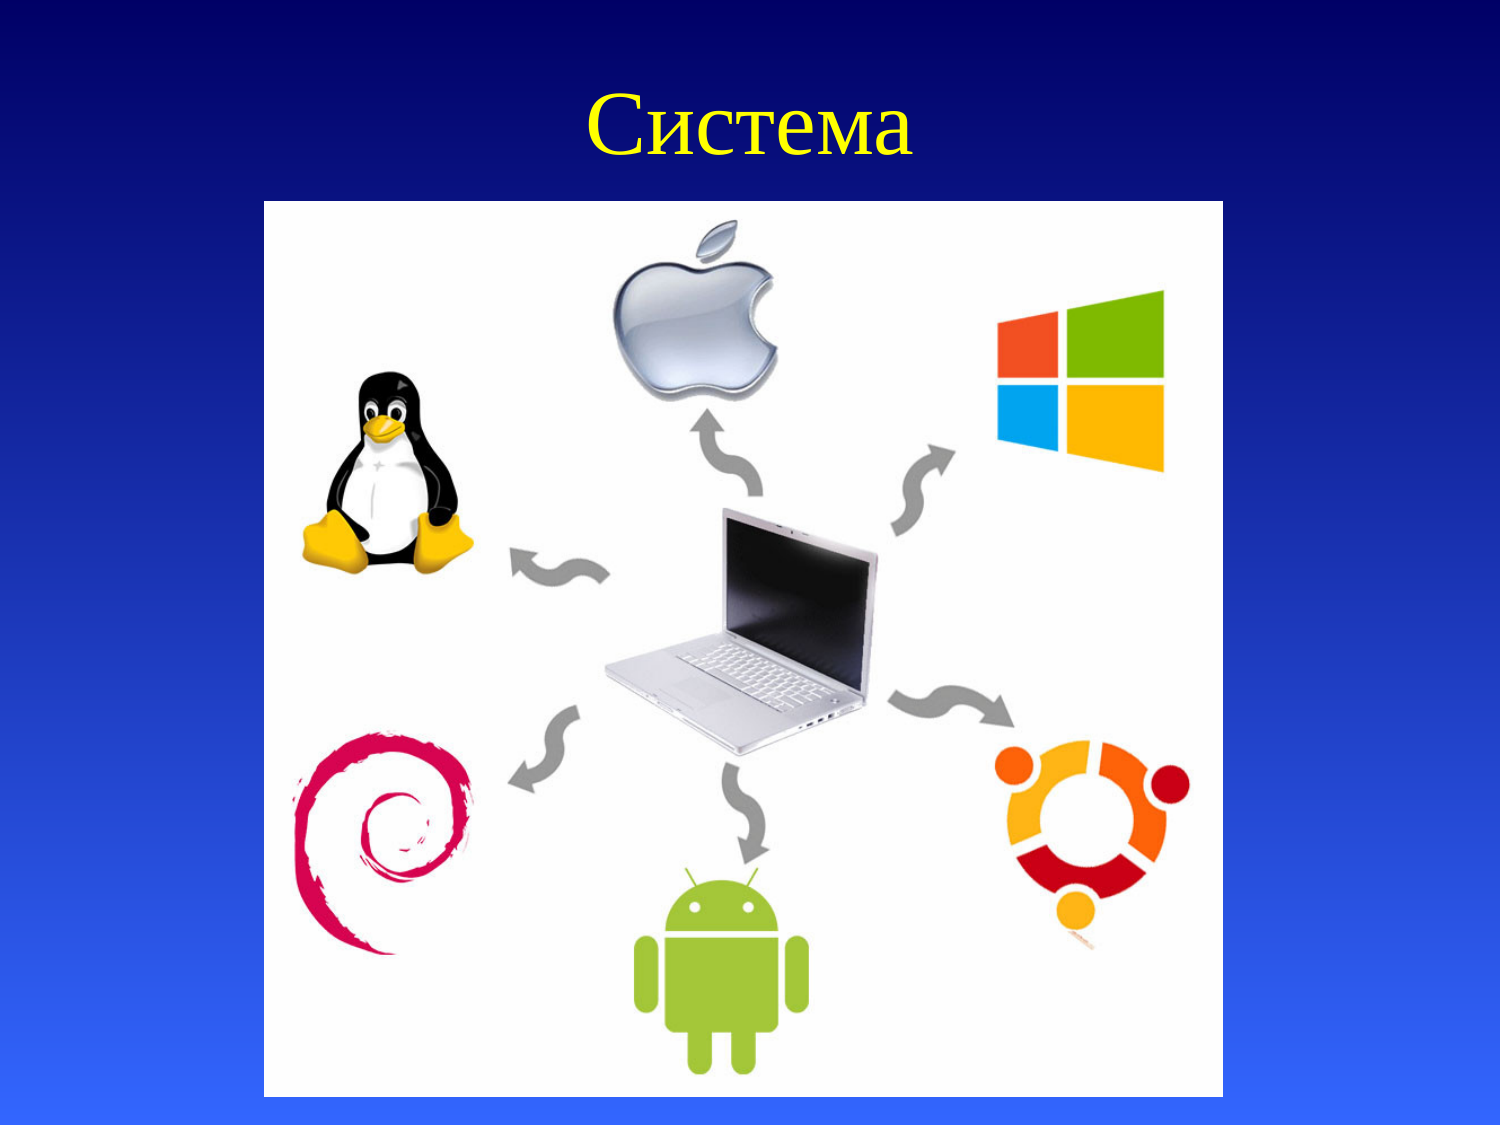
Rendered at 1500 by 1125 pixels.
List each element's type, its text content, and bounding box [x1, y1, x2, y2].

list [264, 201, 1223, 1097]
title Система [112, 23, 1388, 212]
